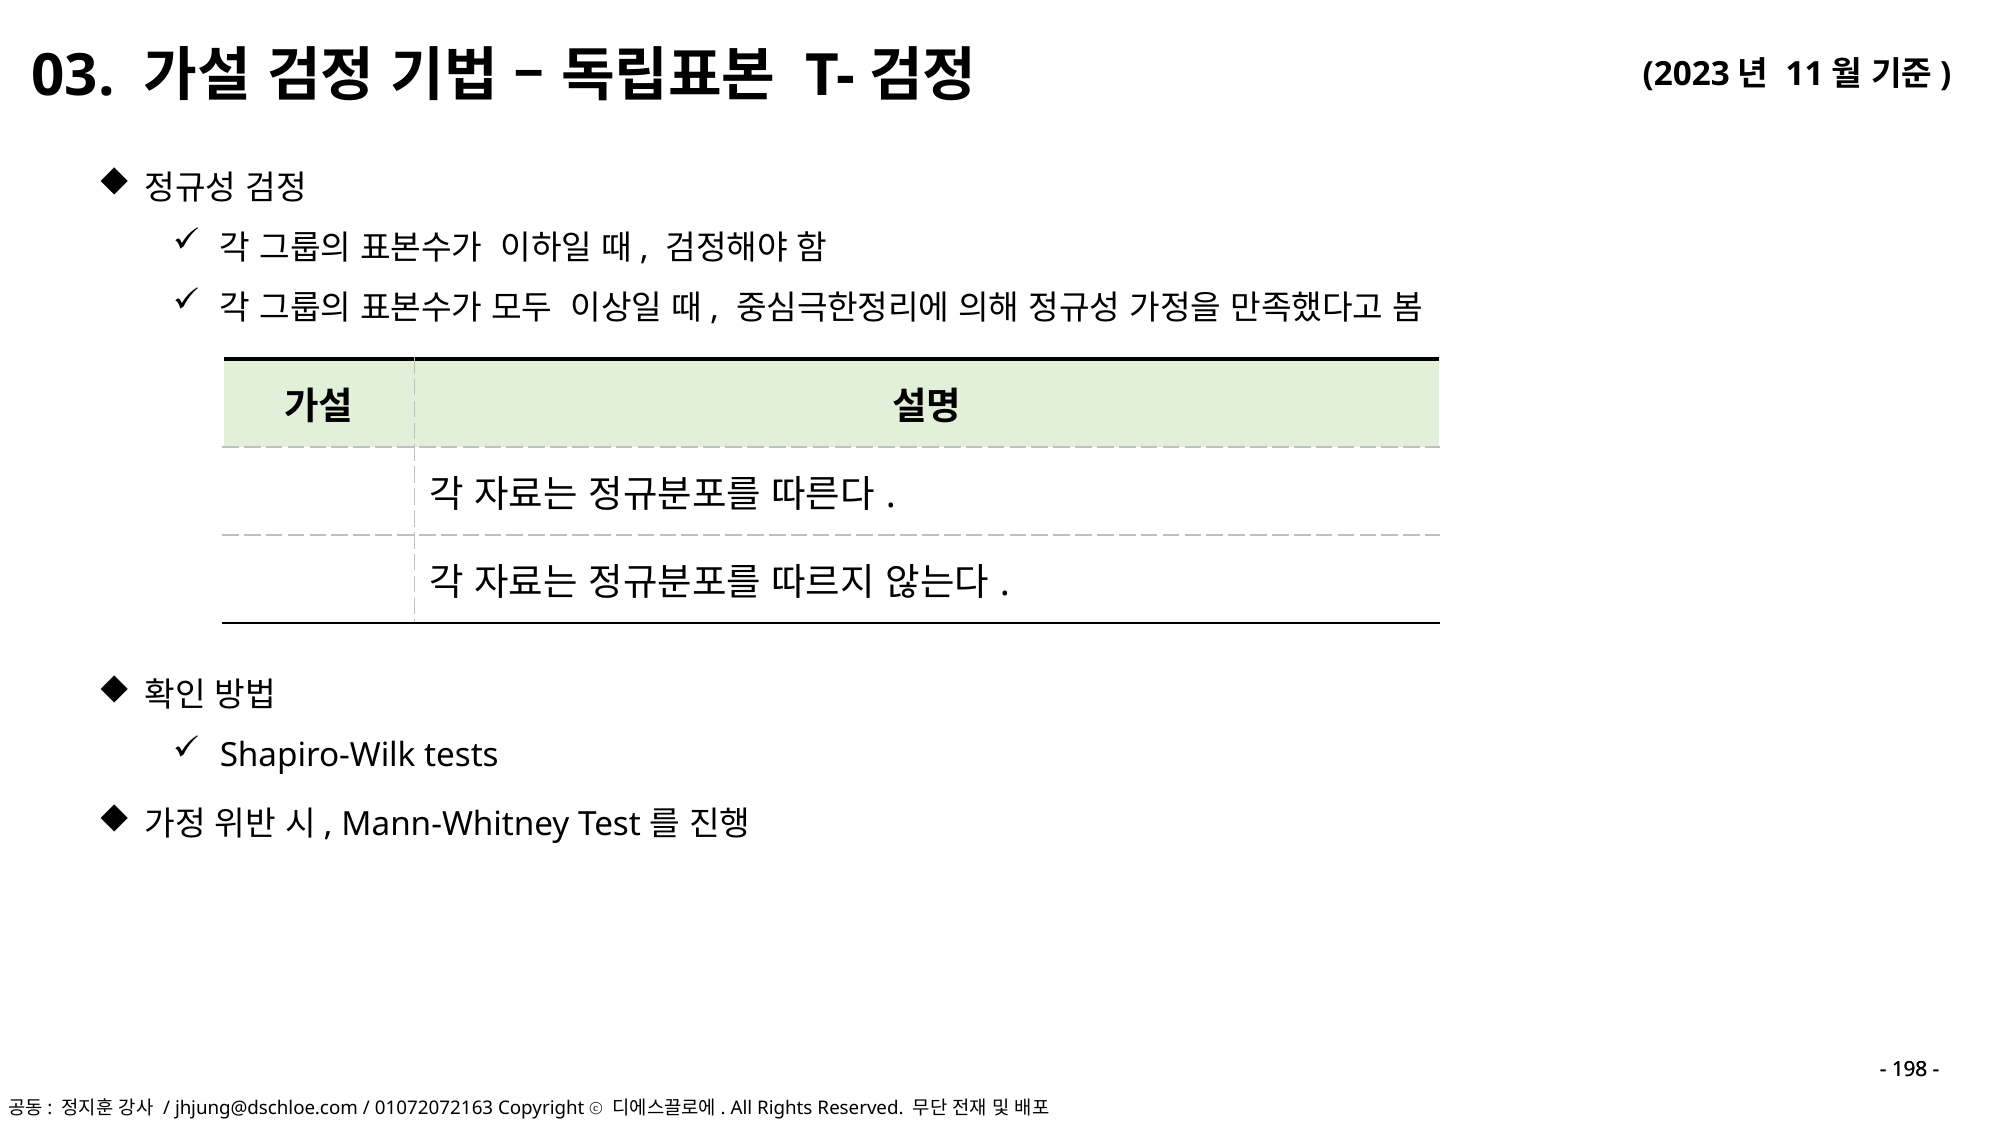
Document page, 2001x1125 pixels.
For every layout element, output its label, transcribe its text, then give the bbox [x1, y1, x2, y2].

text_box 가정 위반 시, Mann-Whitney Test를 진행 [83, 774, 1505, 850]
slide_number - 198 - [1504, 1039, 1955, 1100]
text_box 03. 가설 검정 기법 – 독립표본 T-검정 [16, 30, 992, 115]
text_box 확인 방법 Shapiro-Wilk tests [83, 646, 1505, 774]
